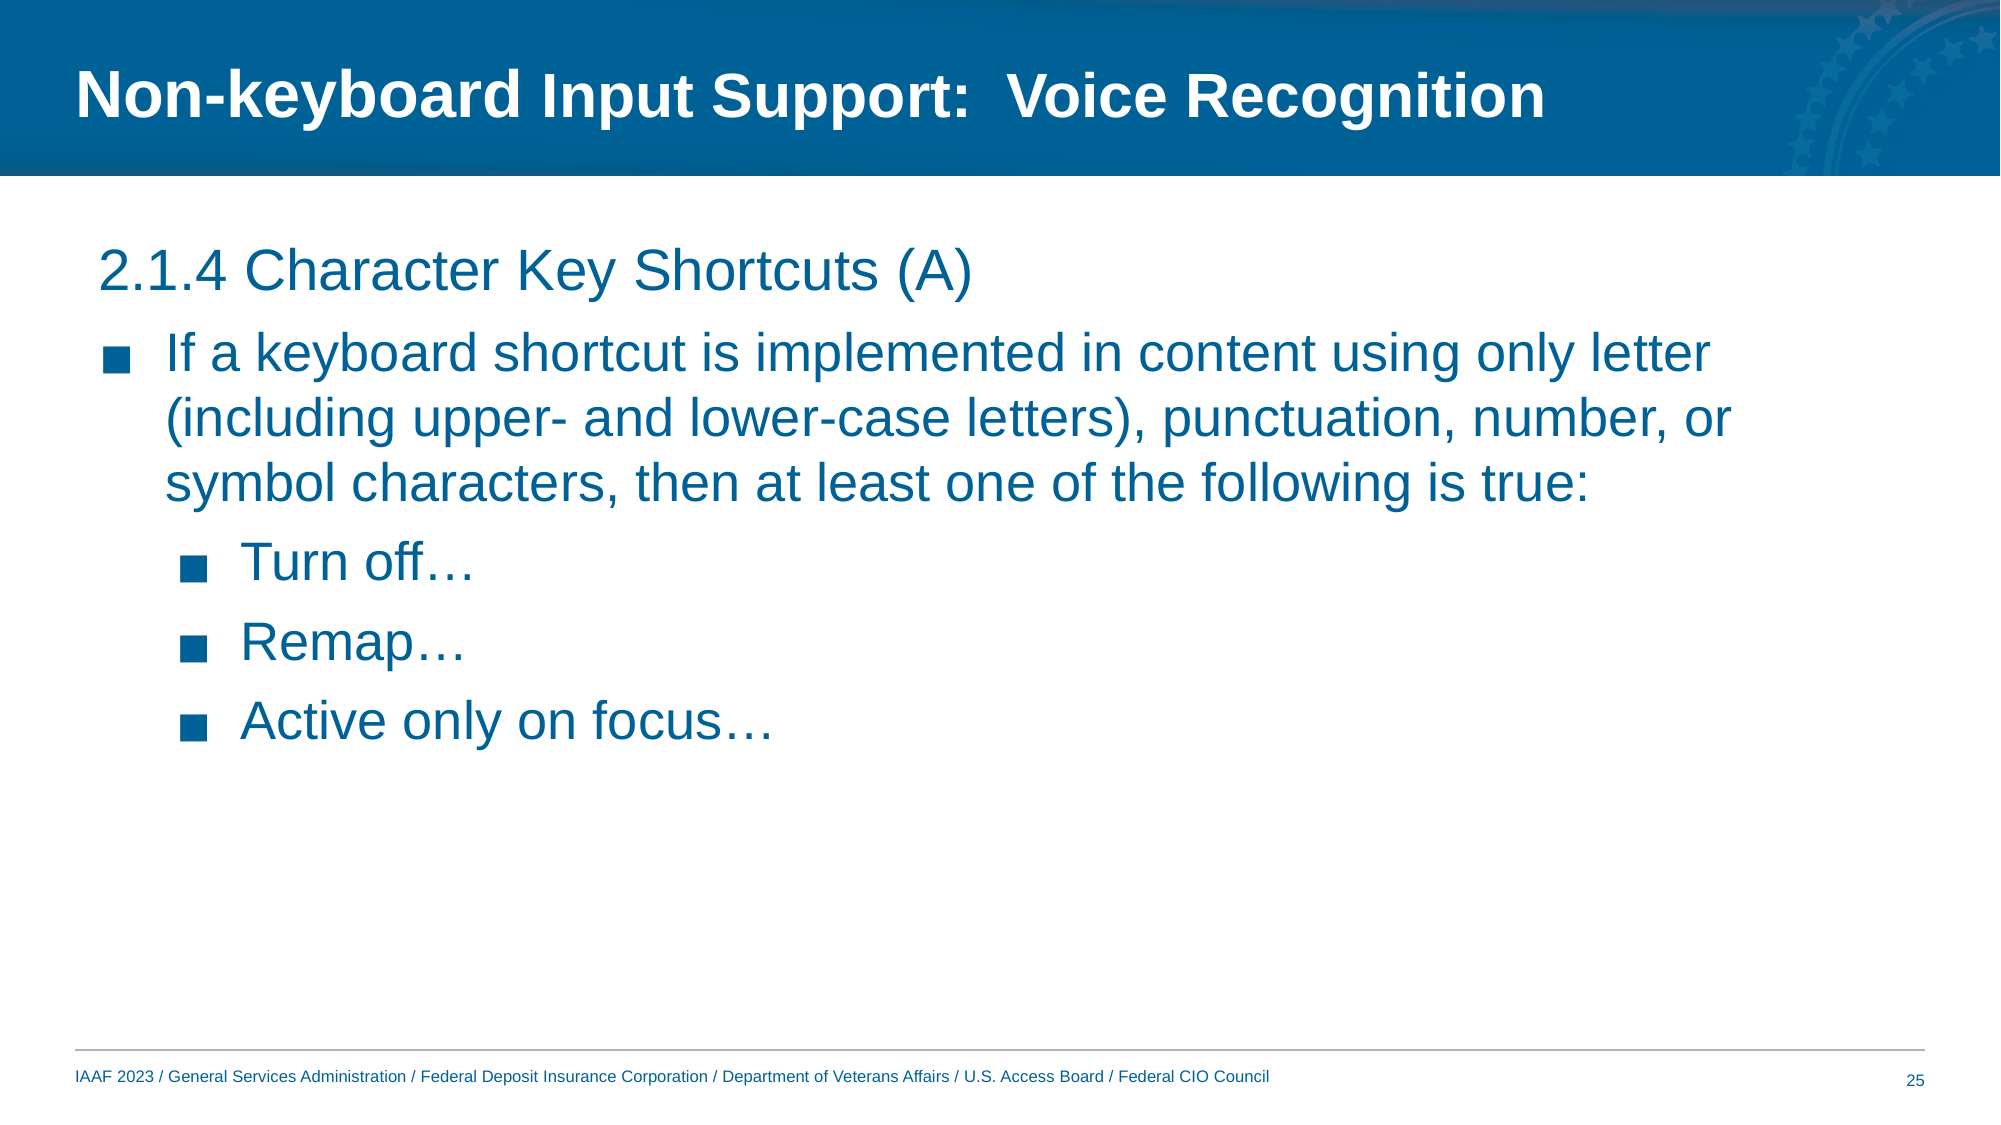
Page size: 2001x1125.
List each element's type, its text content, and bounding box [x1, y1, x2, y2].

picture [0, 0, 2000, 176]
list 2.1.4 Character Key Shortcuts (A) If a keyboard shortcut is implemented in content using only letter (including upper- and lower-case letters), punctuation, number, or symbol characters, then at least one of the following is true: Turn off… Remap… Active only on focus… [75, 224, 1925, 1035]
picture [0, 168, 666, 176]
title Non-keyboard Input Support: Voice Recognition [75, 52, 1800, 133]
slide_number 25 [1880, 1065, 1925, 1095]
